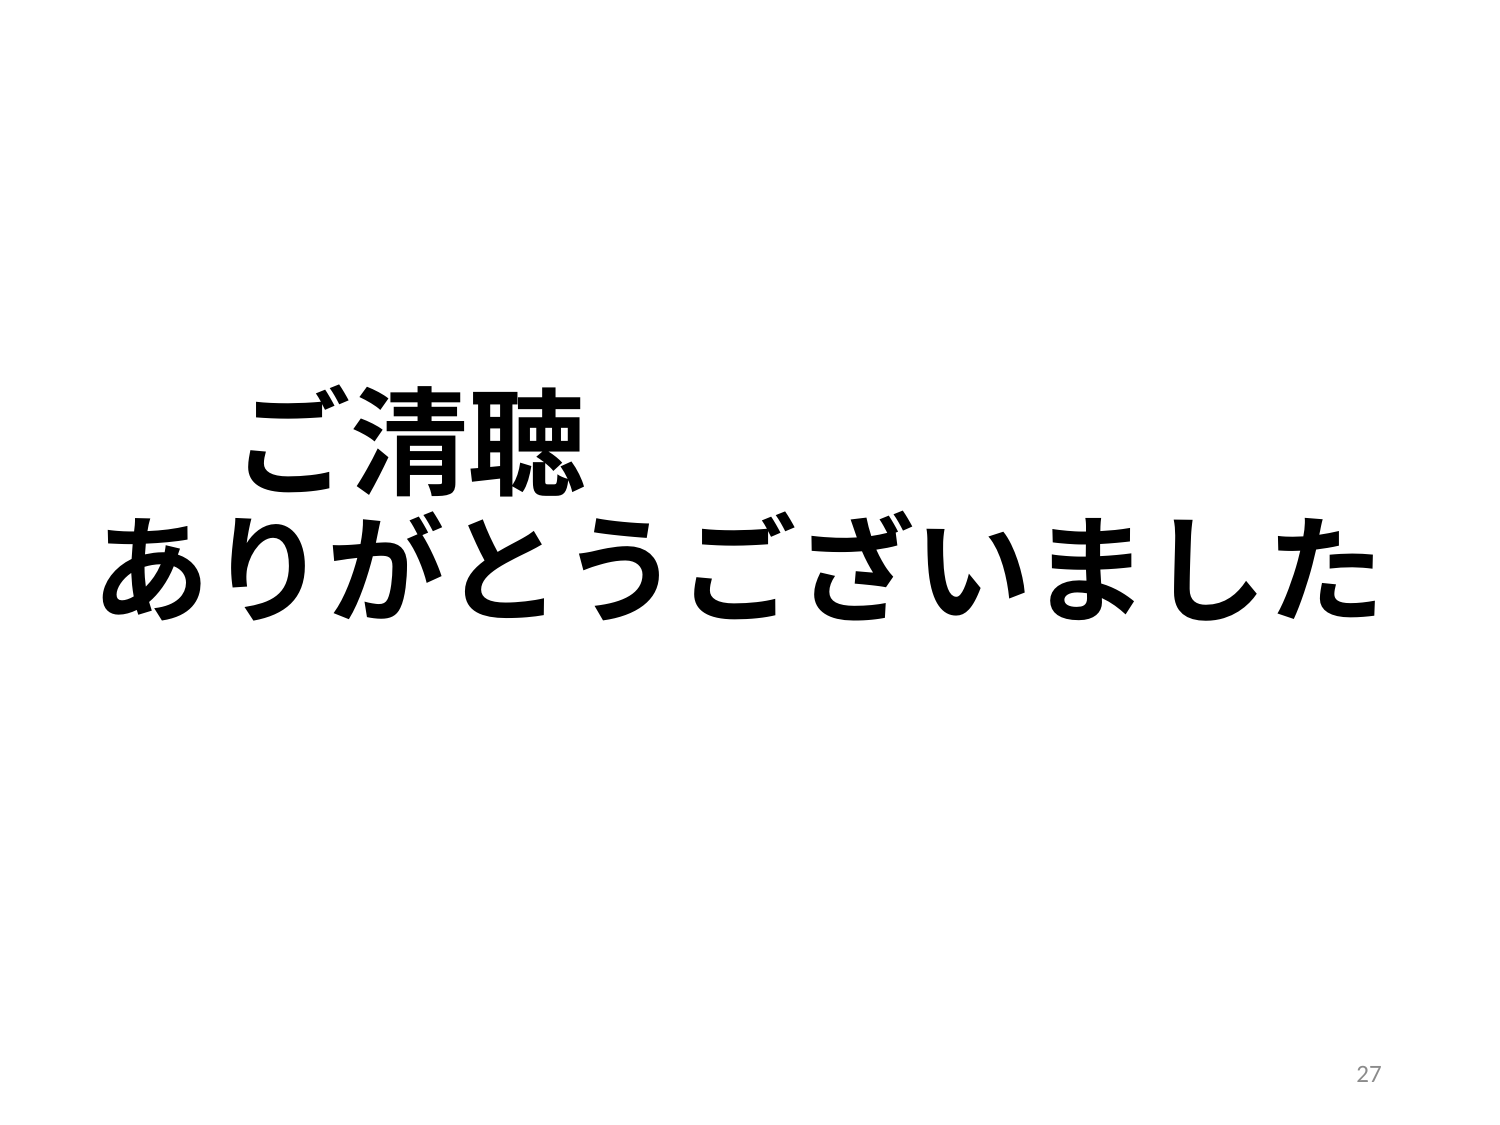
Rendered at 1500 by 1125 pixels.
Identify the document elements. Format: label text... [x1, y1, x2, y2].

title ご清聴 ありがとうございました [77, 317, 1425, 707]
slide_number 26 [1059, 1042, 1397, 1103]
